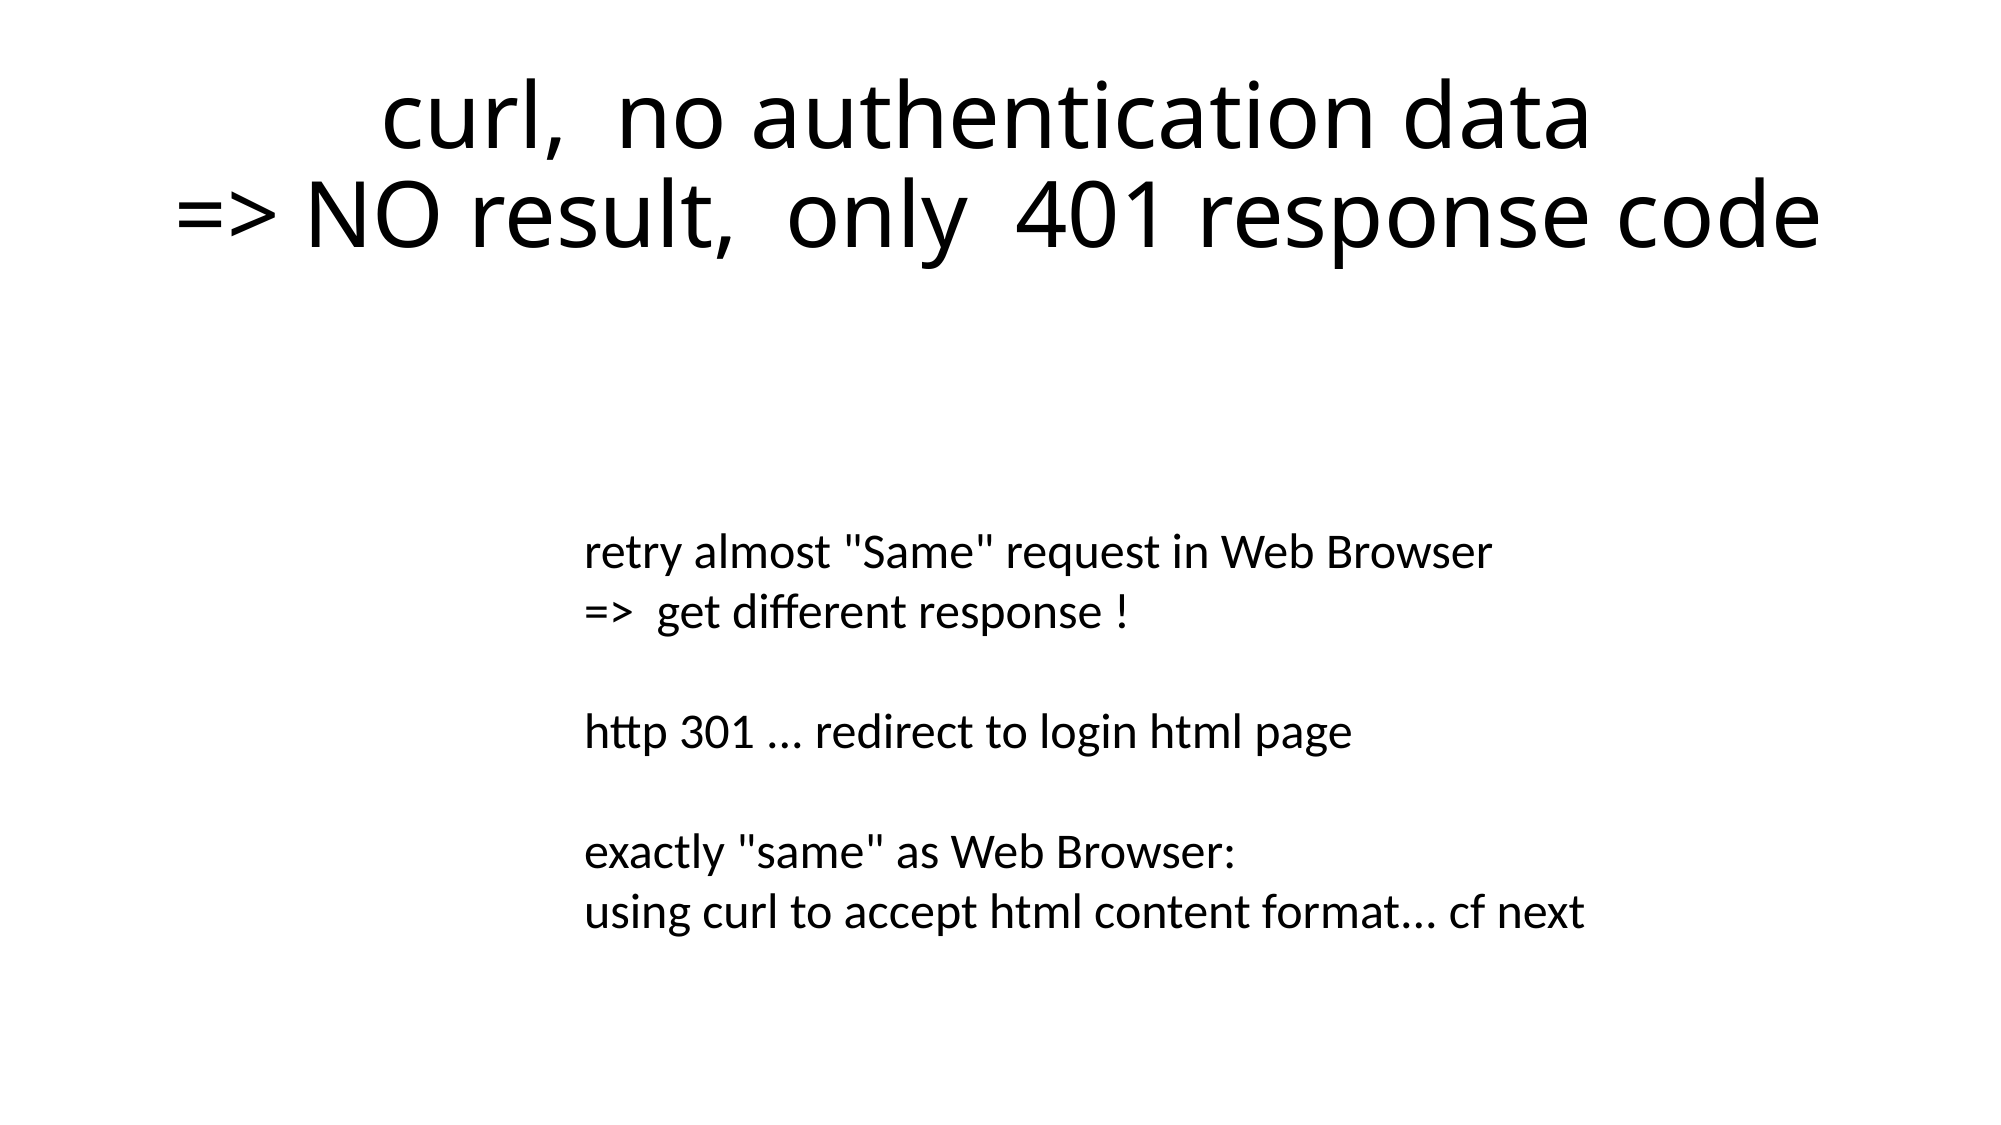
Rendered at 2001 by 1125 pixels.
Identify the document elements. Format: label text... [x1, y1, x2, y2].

text_box retry almost "Same" request in Web Browser => get different response ! http 301 ... redirect to login html page exactly "same" as Web Browser: using curl to accept html content format... cf next [569, 511, 1601, 947]
title curl, no authentication data => NO result, only 401 response code [137, 59, 1863, 278]
